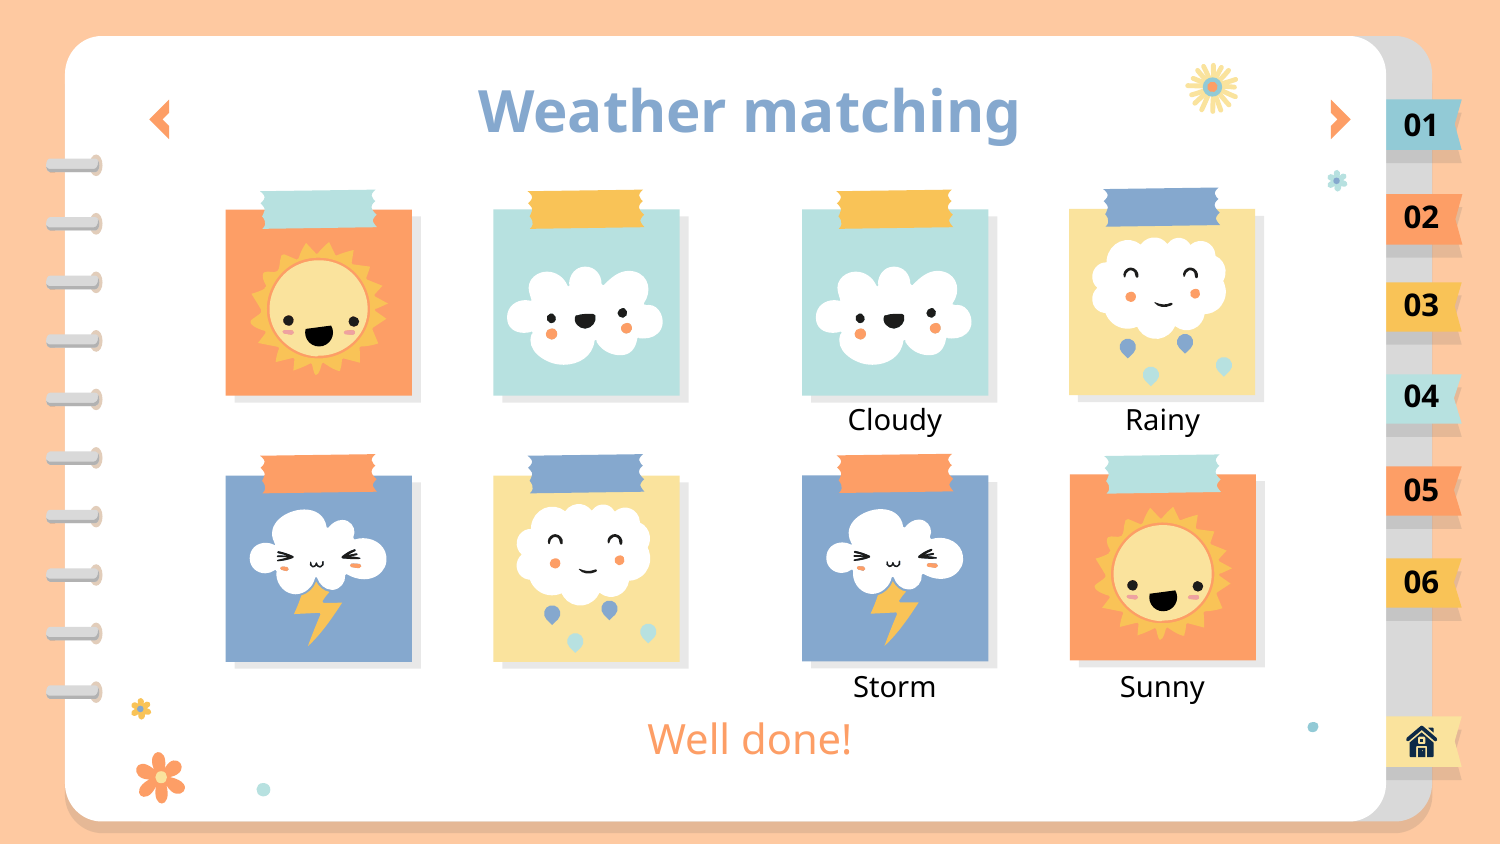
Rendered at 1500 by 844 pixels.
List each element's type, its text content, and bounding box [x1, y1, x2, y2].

text_box 03 [1380, 280, 1463, 336]
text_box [1068, 132, 1265, 403]
text_box [1389, 717, 1463, 766]
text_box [1069, 410, 1266, 668]
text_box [801, 135, 998, 398]
text_box Well done! [552, 697, 948, 763]
subtitle Storm [799, 674, 991, 706]
title Weather matching [119, 72, 1381, 167]
text_box 01 [1380, 99, 1463, 155]
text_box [493, 399, 689, 669]
text_box 05 [1380, 464, 1463, 520]
text_box [1330, 99, 1351, 140]
subtitle Sunny [1067, 674, 1259, 706]
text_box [493, 135, 689, 399]
text_box 06 [1380, 557, 1463, 612]
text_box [225, 399, 422, 669]
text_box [801, 399, 998, 669]
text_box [225, 135, 422, 399]
text_box 04 [1380, 371, 1463, 427]
text_box 02 [1380, 192, 1463, 247]
text_box [149, 99, 170, 140]
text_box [1405, 725, 1438, 758]
